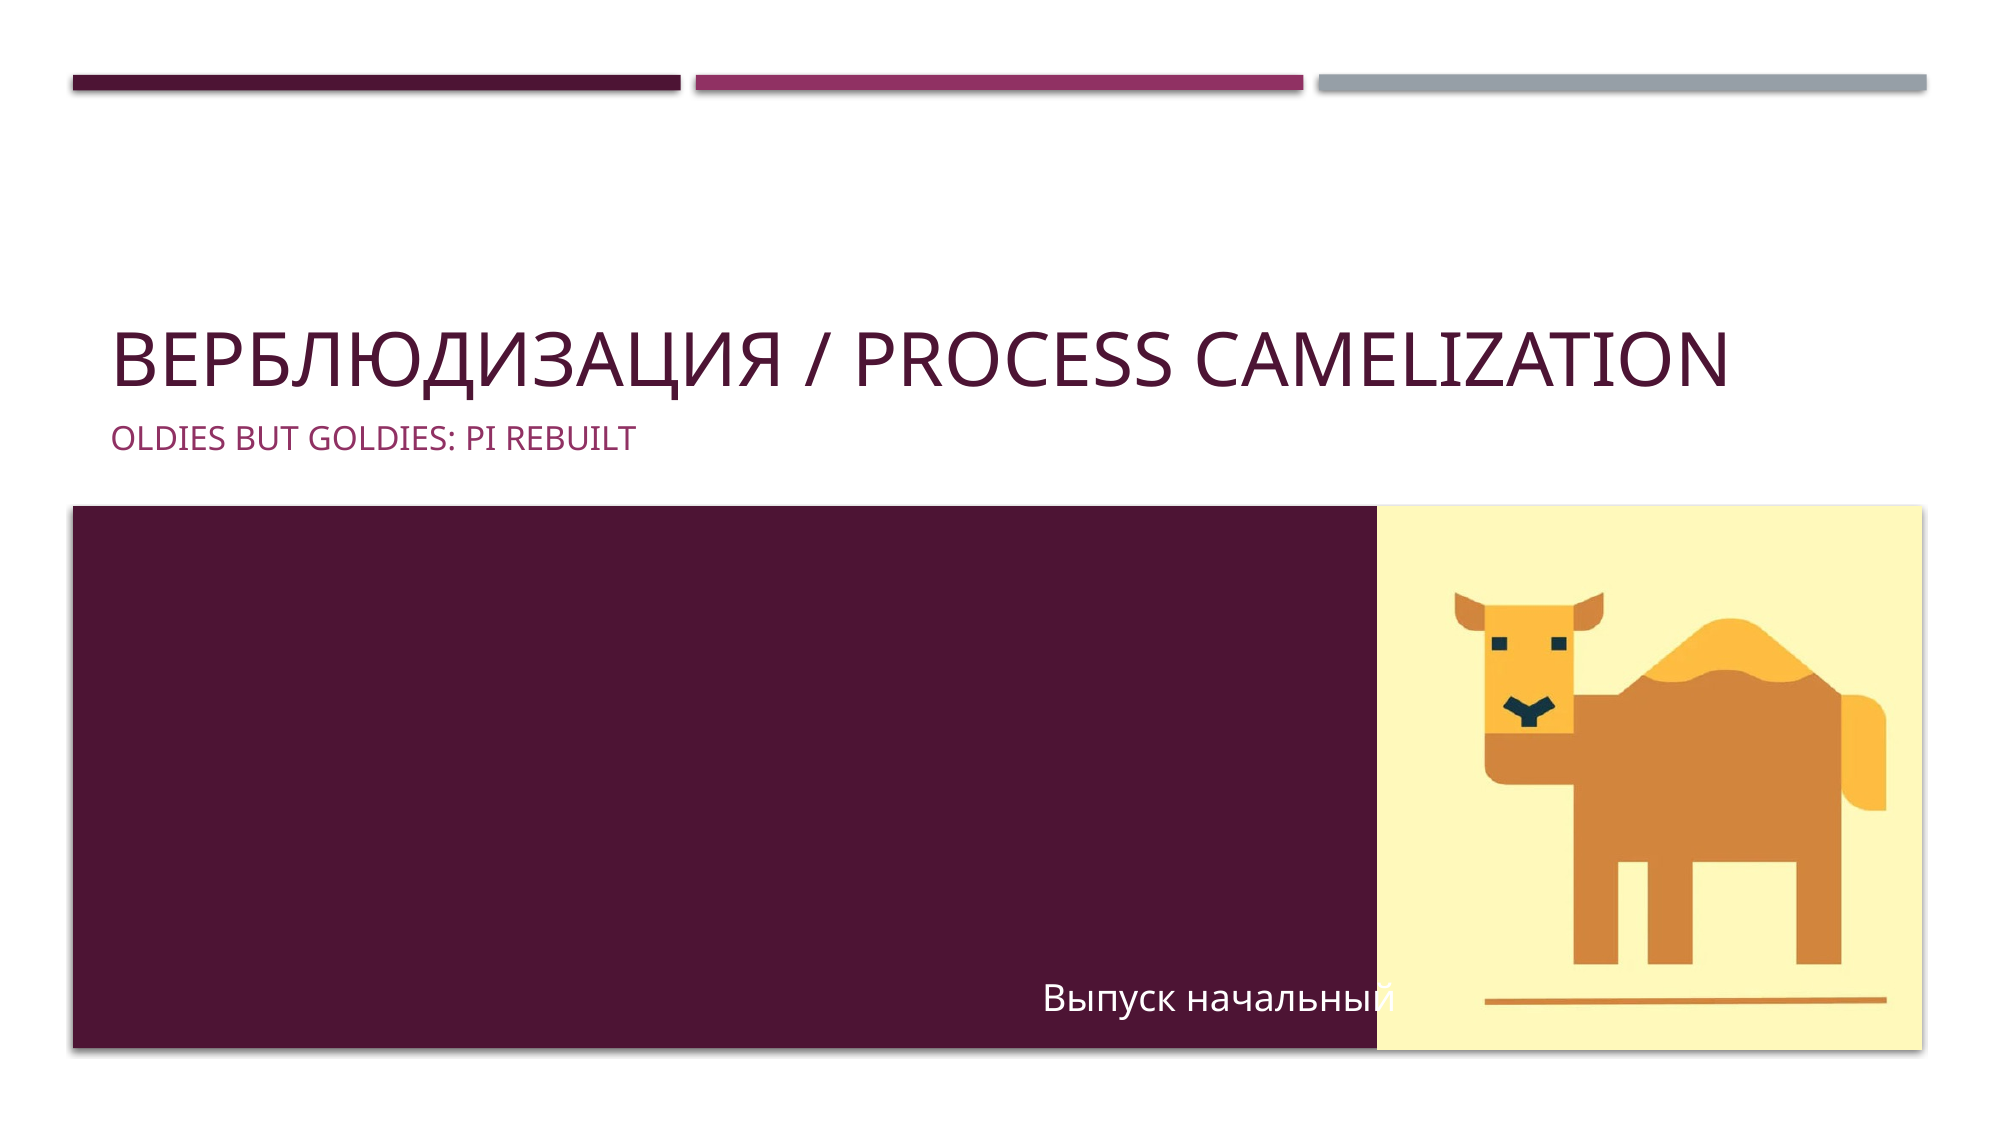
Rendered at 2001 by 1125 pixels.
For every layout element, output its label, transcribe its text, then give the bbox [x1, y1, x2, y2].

picture [1377, 505, 1923, 1051]
text_box Выпуск начальный [1027, 966, 1371, 1027]
subtitle oldies but goldies: PI rebuilt [95, 409, 1899, 507]
title Верблюдизация / process camelization [95, 167, 1899, 409]
